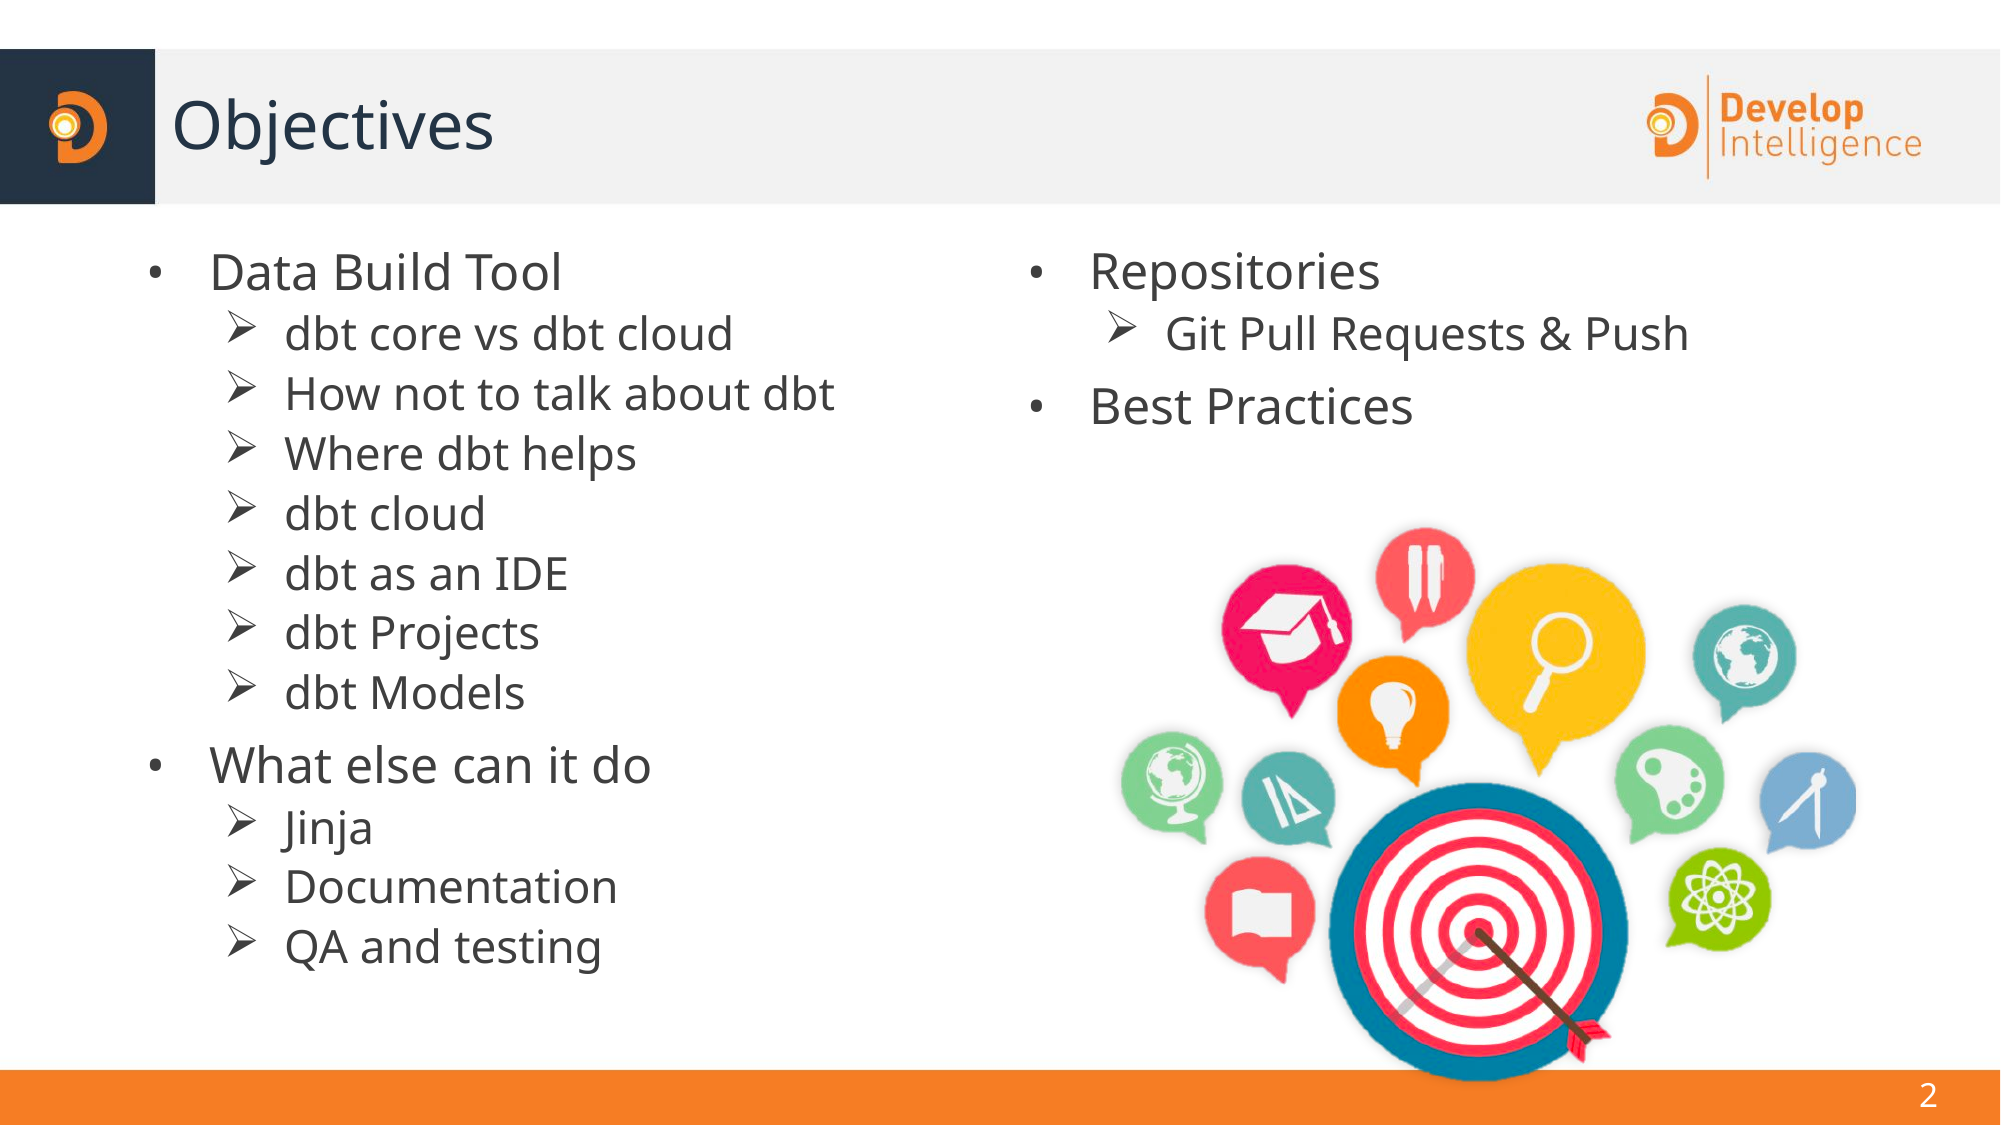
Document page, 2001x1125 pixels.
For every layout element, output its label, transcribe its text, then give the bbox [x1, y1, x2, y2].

text_box Repositories Git Pull Requests & Push Best Practices [999, 238, 1790, 1007]
slide_number 2 [1866, 1072, 1998, 1122]
title Objectives [156, 53, 1999, 203]
picture [0, 0, 2001, 1125]
list Data Build Tool dbt core vs dbt cloud How not to talk about dbt Where dbt helps dbt cloud dbt as an IDE dbt Projects dbt Models What else can it do Jinja Documentation QA and testing [119, 239, 909, 1007]
